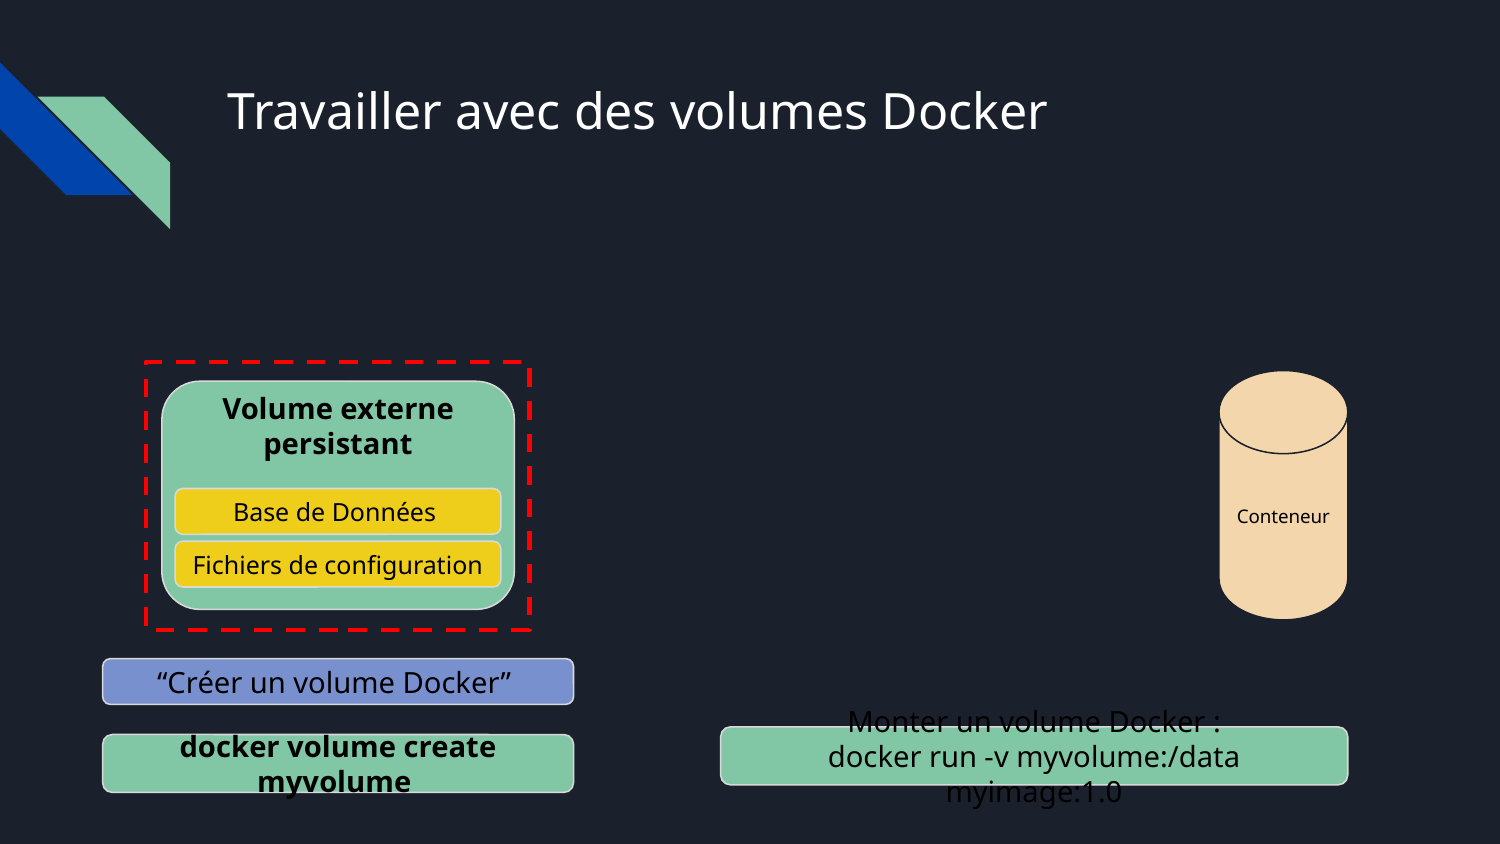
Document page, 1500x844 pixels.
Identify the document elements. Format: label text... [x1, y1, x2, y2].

text_box Conteneur [1218, 370, 1348, 620]
text_box [145, 362, 530, 631]
text_box Monter un volume Docker : docker run -v myvolume:/data myimage:1.0 [720, 726, 1348, 785]
text_box docker volume create myvolume [102, 734, 574, 793]
title Travailler avec des volumes Docker [212, 64, 1368, 215]
text_box “Créer un volume Docker” [102, 658, 574, 705]
